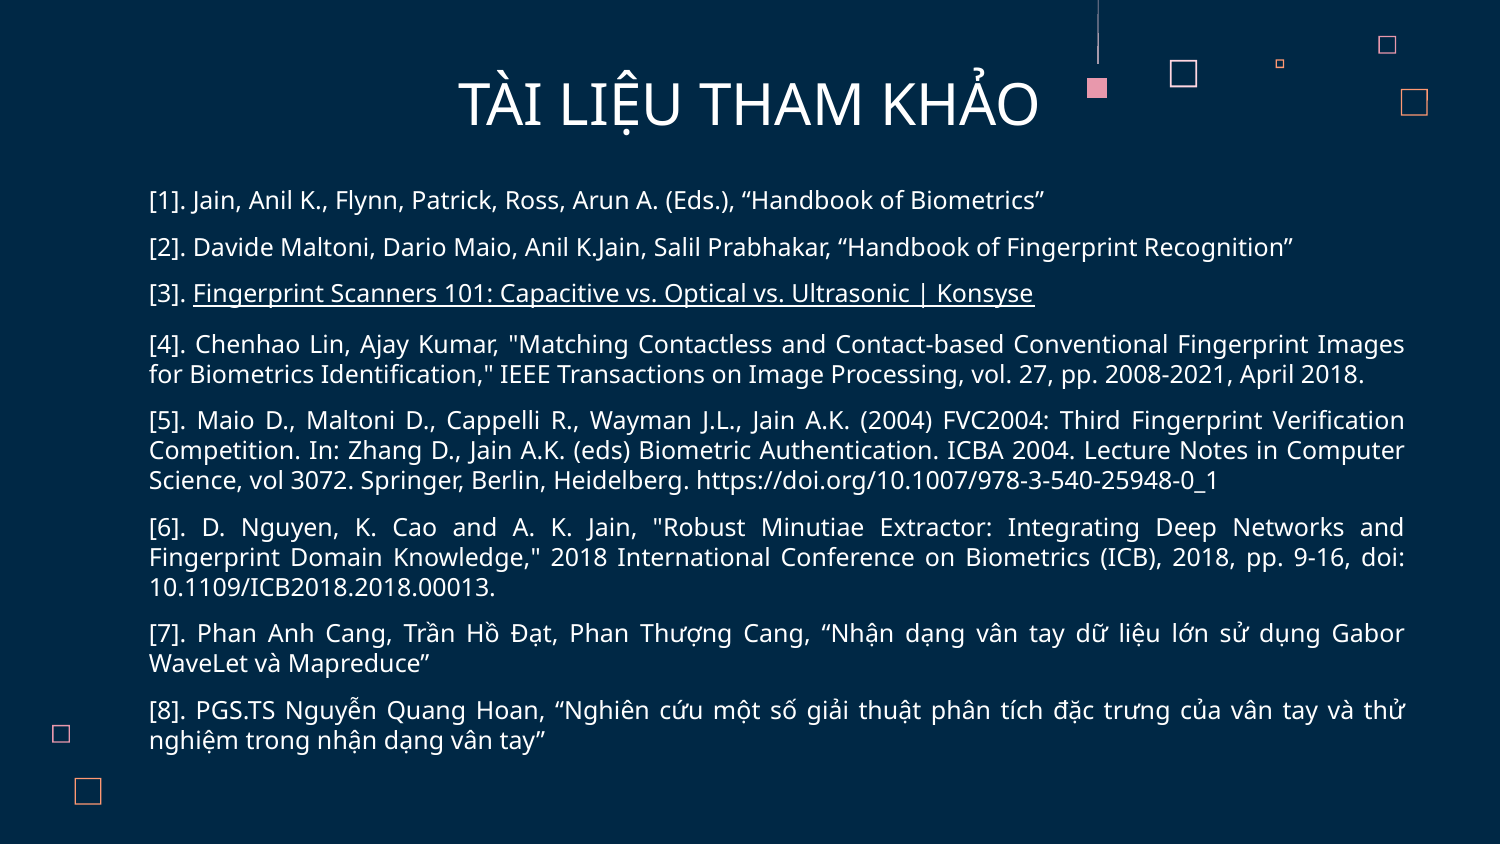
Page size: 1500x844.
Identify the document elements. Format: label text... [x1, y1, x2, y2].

text_box [1]. Jain, Anil K., Flynn, Patrick, Ross, Arun A. (Eds.), “Handbook of Biometrics” [2]. Davide Maltoni, Dario Maio, Anil K.Jain, Salil Prabhakar, “Handbook of Fingerprint Recognition” [3]. Fingerprint Scanners 101: Capacitive vs. Optical vs. Ultrasonic | Konsyse [4]. Chenhao Lin, Ajay Kumar, "Matching Contactless and Contact-based Conventional Fingerprint Images for Biometrics Identification," IEEE Transactions on Image Processing, vol. 27, pp. 2008-2021, April 2018. [5]. Maio D., Maltoni D., Cappelli R., Wayman J.L., Jain A.K. (2004) FVC2004: Third Fingerprint Verification Competition. In: Zhang D., Jain A.K. (eds) Biometric Authentication. ICBA 2004. Lecture Notes in Computer Science, vol 3072. Springer, Berlin, Heidelberg. https://doi.org/10.1007/978-3-540-25948-0_1 [6]. D. Nguyen, K. Cao and A. K. Jain, "Robust Minutiae Extractor: Integrating Deep Networks and Fingerprint Domain Knowledge," 2018 International Conference on Biometrics (ICB), 2018, pp. 9-16, doi: 10.1109/ICB2018.2018.00013. [7]. Phan Anh Cang, Trần Hồ Đạt, Phan Thượng Cang, “Nhận dạng vân tay dữ liệu lớn sử dụng Gabor WaveLet và Mapreduce” [8]. PGS.TS Nguyễn Quang Hoan, “Nghiên cứu một số giải thuật phân tích đặc trưng của vân tay và thử nghiệm trong nhận dạng vân tay” [77, 177, 1422, 809]
title TÀI LIỆU THAM KHẢO [100, 57, 1400, 153]
